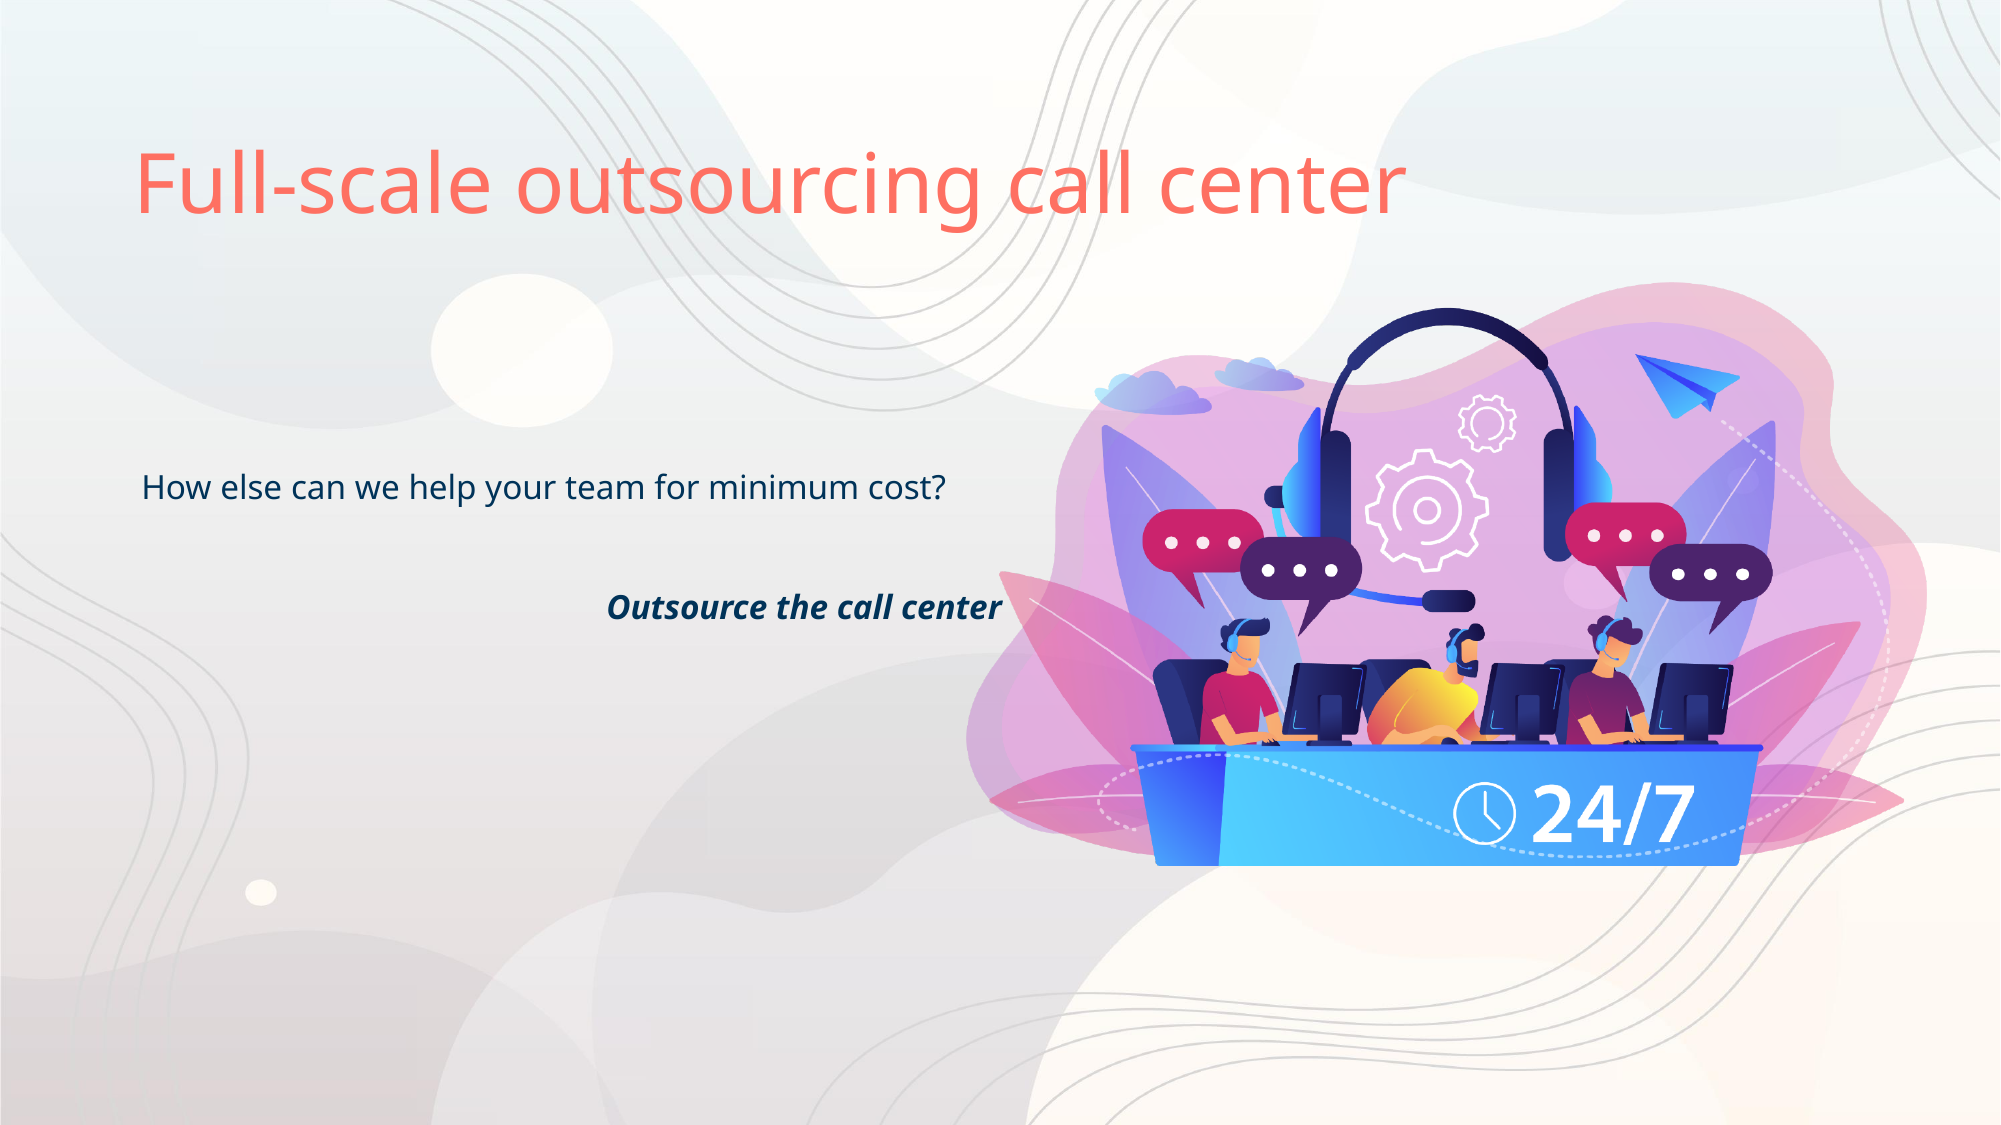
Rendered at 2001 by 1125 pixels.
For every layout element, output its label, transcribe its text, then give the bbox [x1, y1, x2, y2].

text_box Full-scale outsourcing call center [119, 122, 1858, 238]
picture [0, 0, 2001, 1125]
text_box How else can we help your team for minimum cost? Outsource the call center [126, 459, 966, 634]
